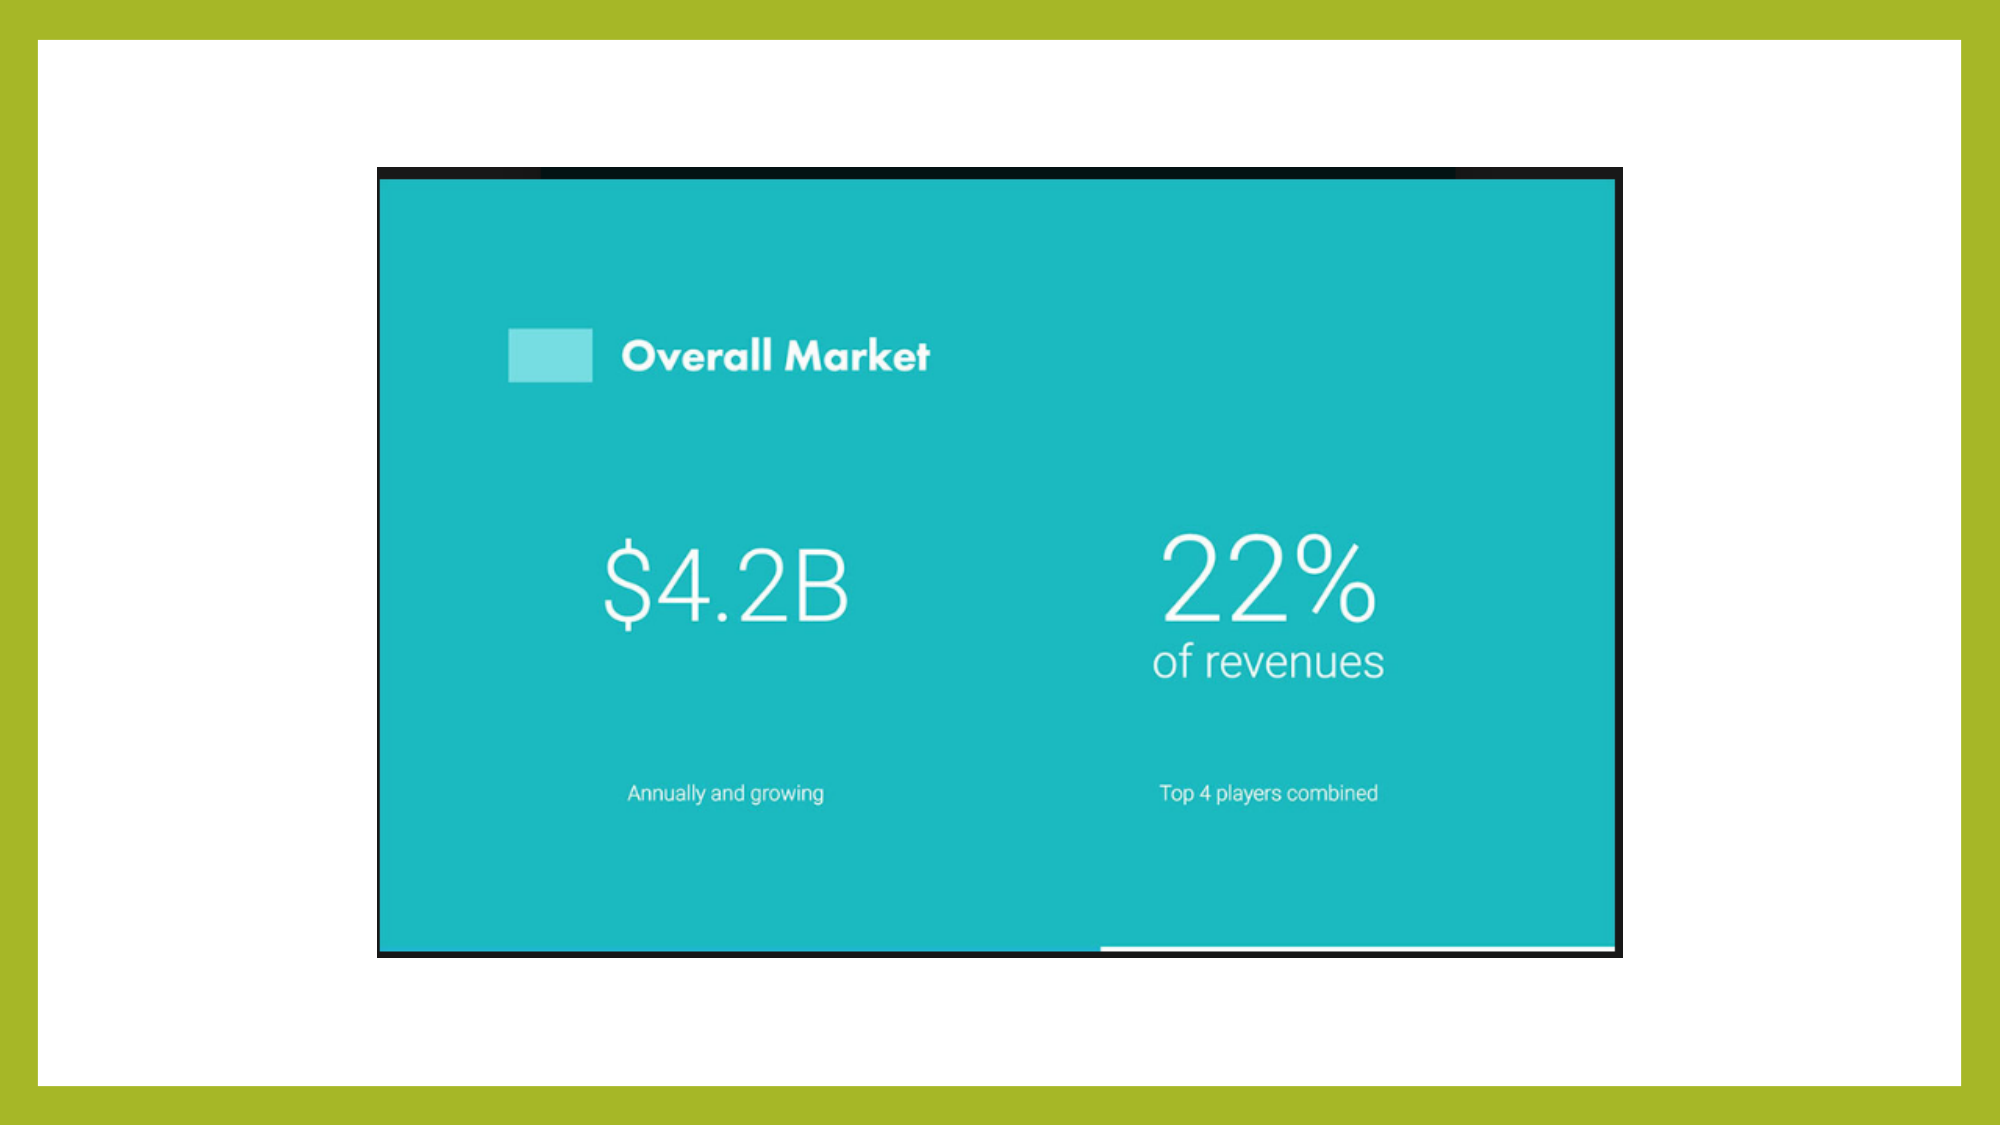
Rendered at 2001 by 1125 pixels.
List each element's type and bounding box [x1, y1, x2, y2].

picture [377, 166, 1623, 959]
